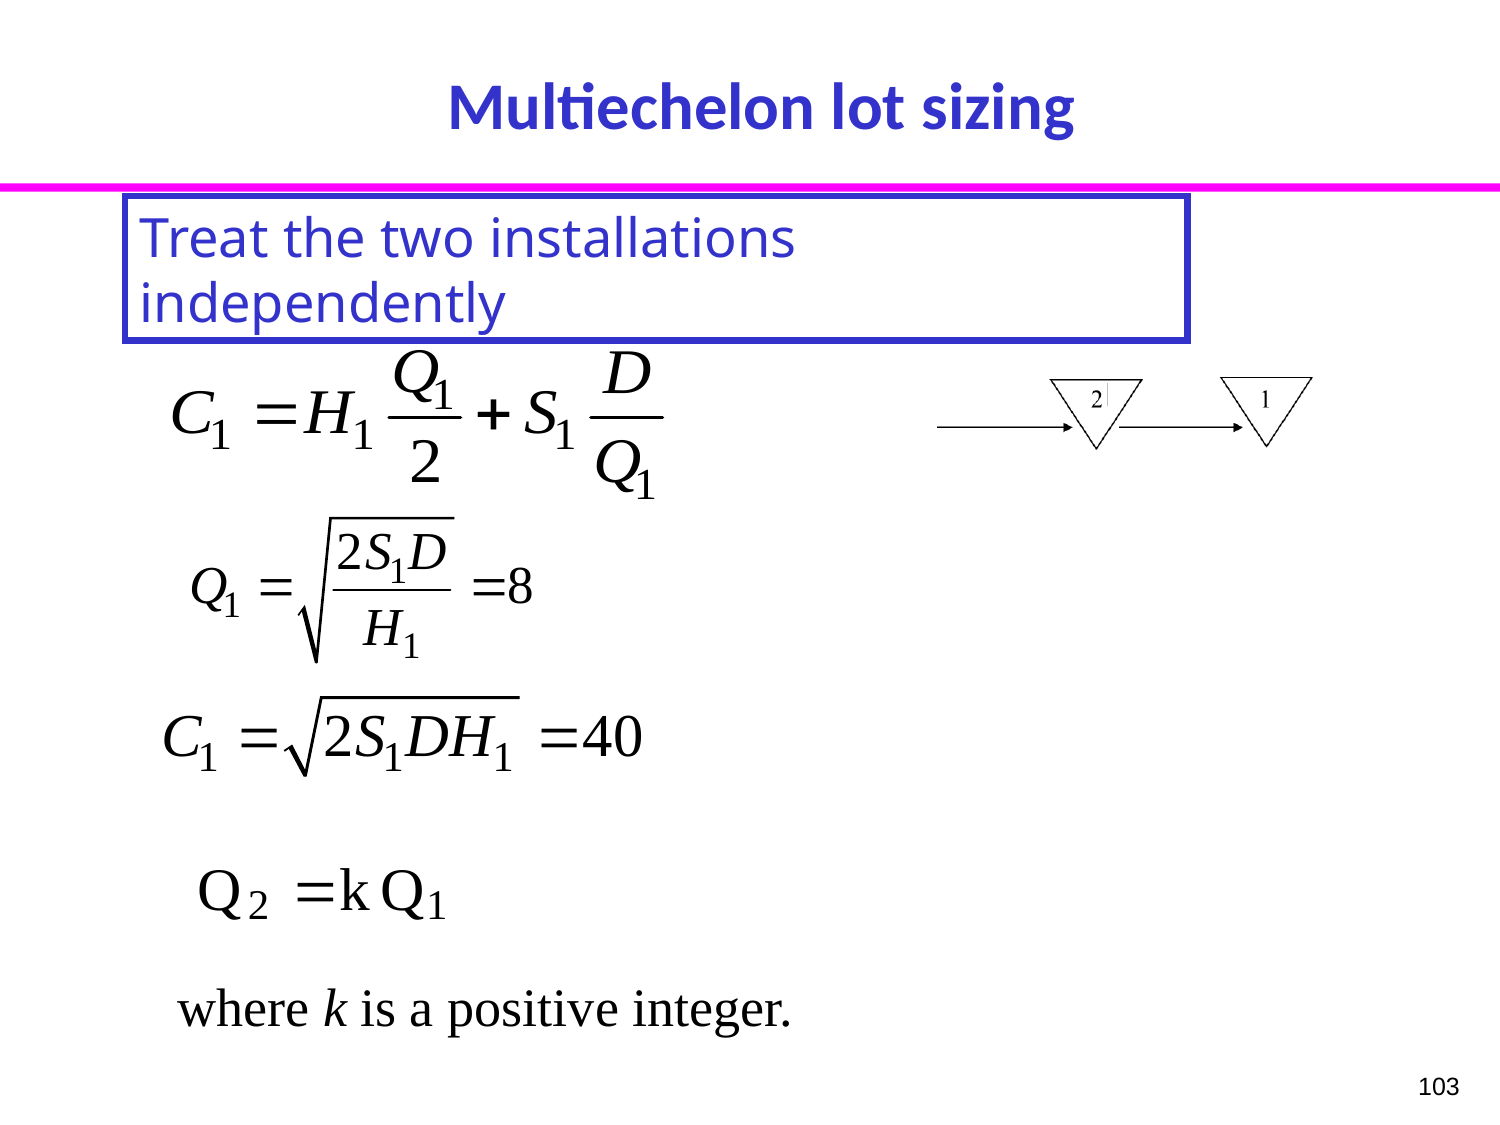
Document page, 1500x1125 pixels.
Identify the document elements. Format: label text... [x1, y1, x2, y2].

text_box where k is a positive integer. [162, 900, 1375, 1045]
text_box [160, 332, 674, 513]
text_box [187, 849, 459, 941]
slide_number 103 [1162, 1062, 1475, 1125]
title Multiechelon lot sizing [99, 24, 1424, 150]
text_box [183, 505, 543, 675]
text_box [154, 684, 656, 792]
picture [937, 374, 1313, 450]
text_box Treat the two installations independently [124, 195, 1188, 341]
